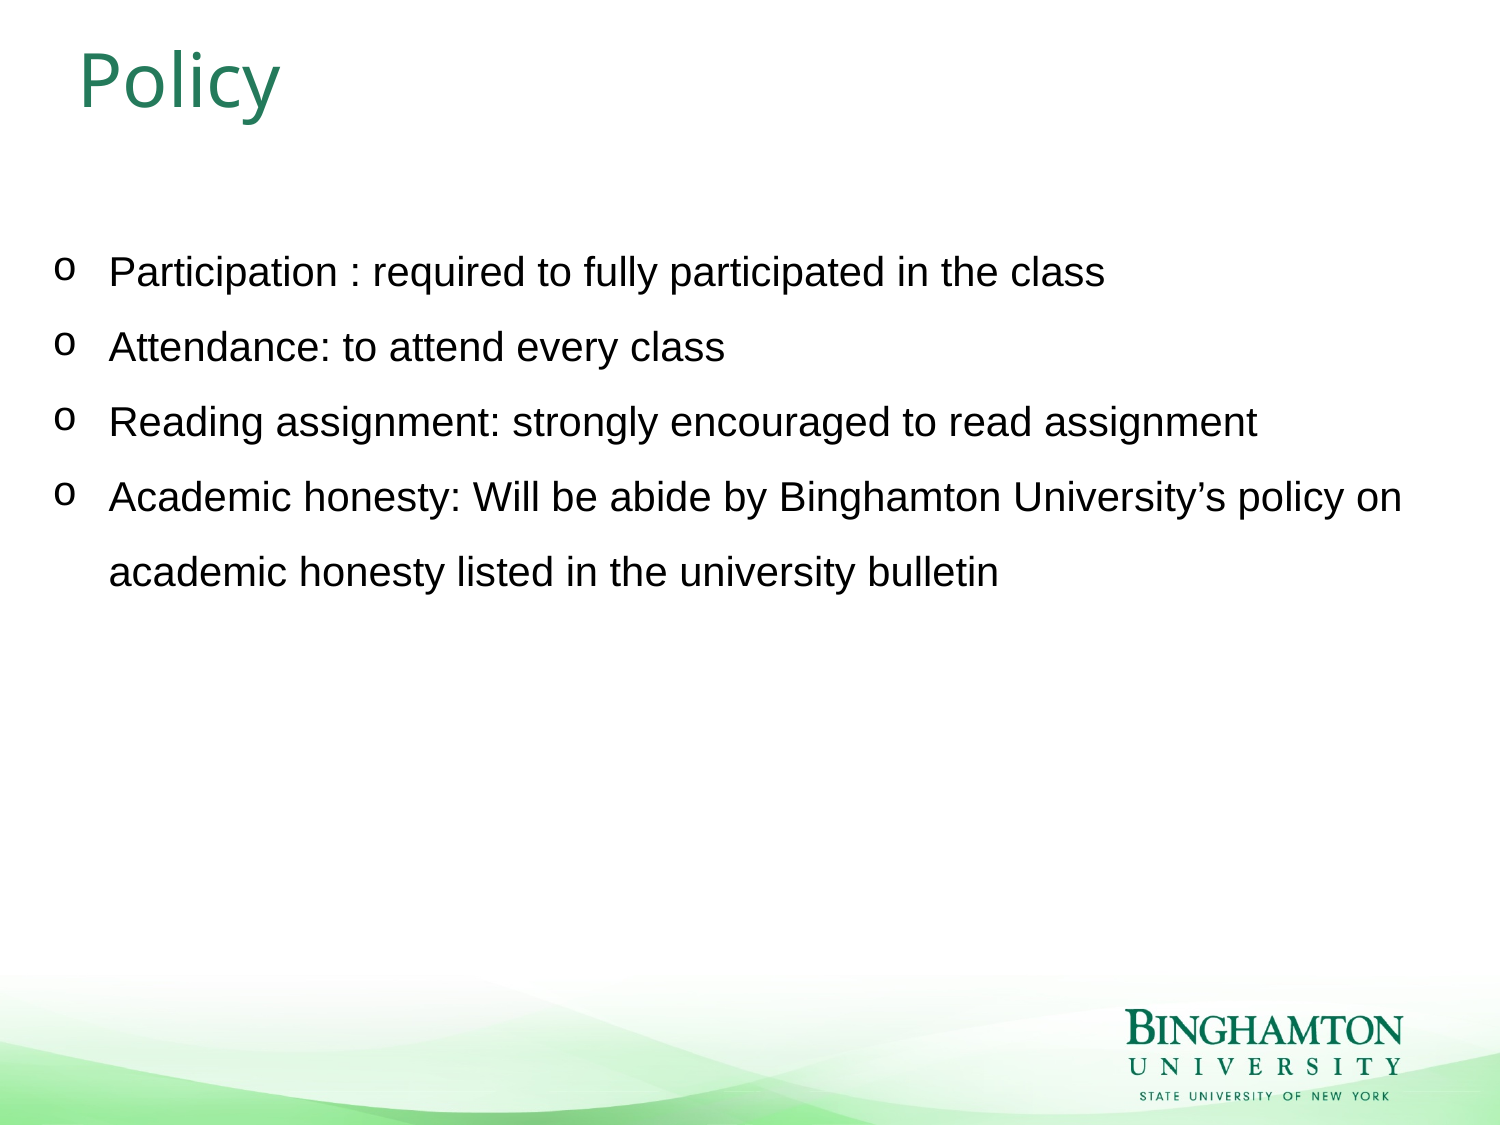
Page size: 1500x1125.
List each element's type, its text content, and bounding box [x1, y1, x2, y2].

text_box Participation : required to fully participated in the class Attendance: to attend every class Reading assignment: strongly encouraged to read assignment Academic honesty: Will be abide by Binghamton University’s policy on academic honesty listed in the university bulletin [37, 212, 1425, 603]
picture [0, 0, 1500, 1125]
title Policy [62, 24, 1488, 145]
